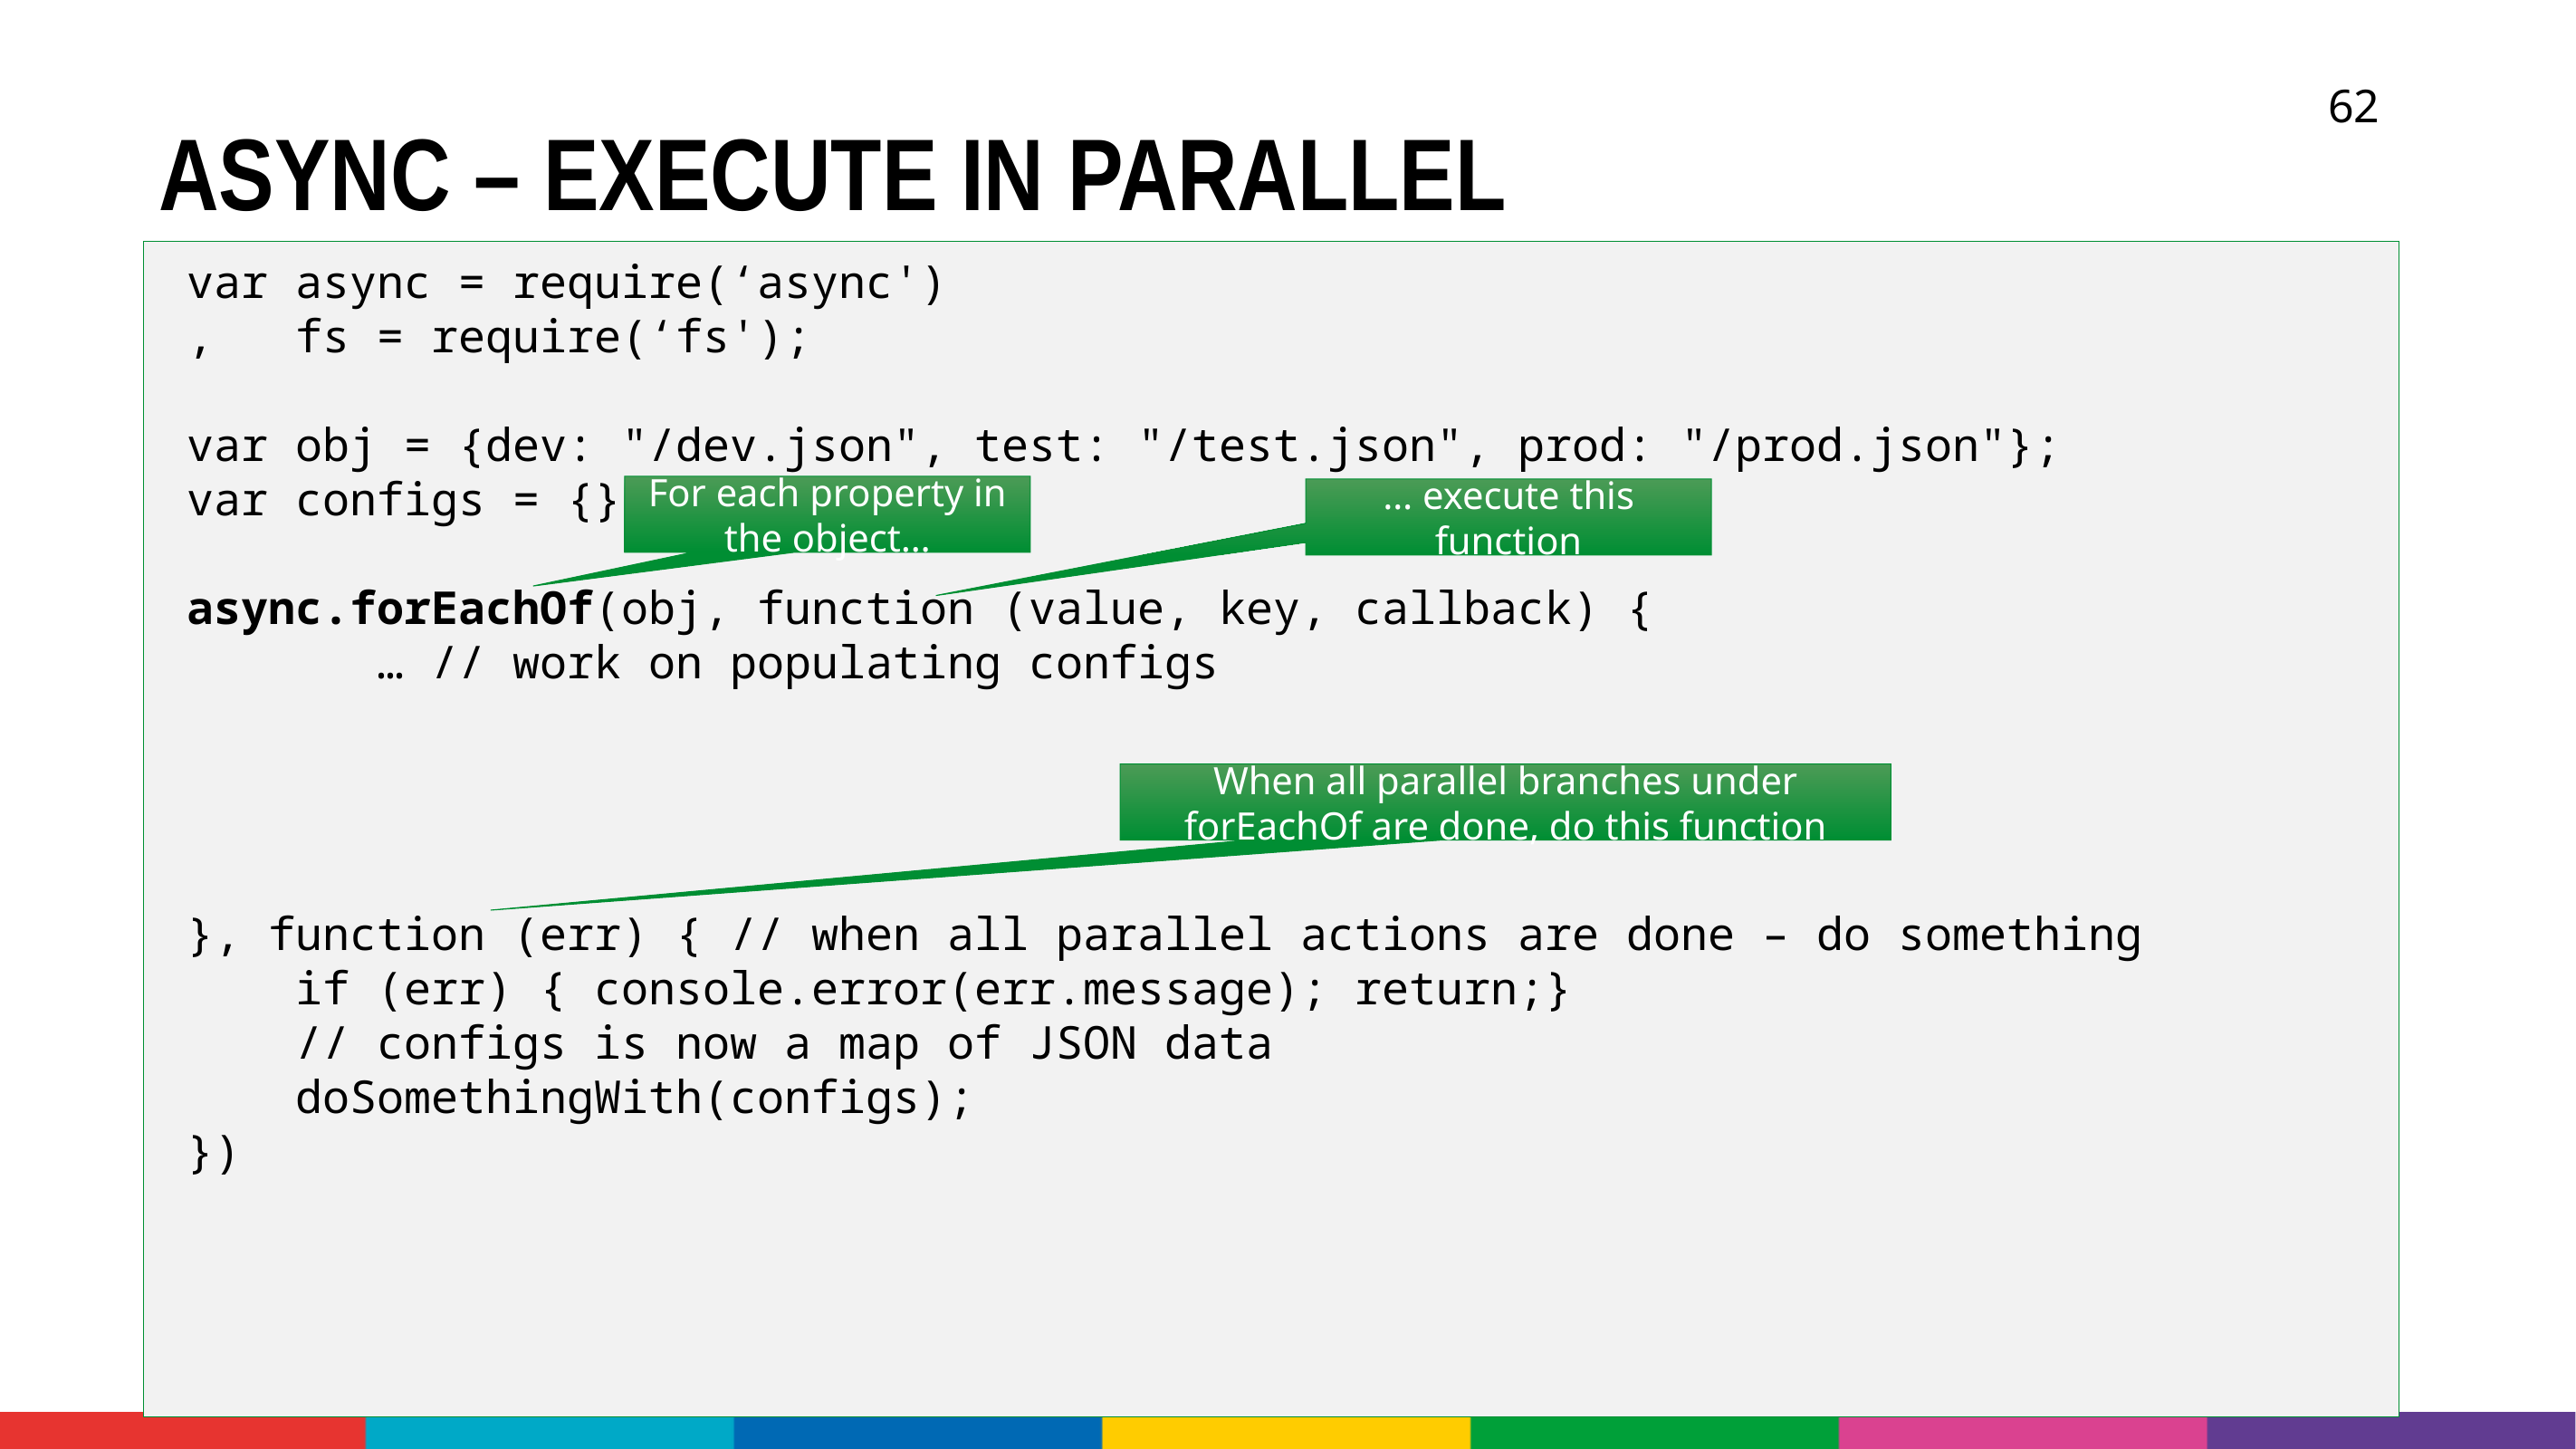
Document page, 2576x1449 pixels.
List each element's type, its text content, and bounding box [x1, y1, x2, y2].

picture [735, 1412, 2576, 1449]
picture [0, 1412, 733, 1449]
text_box … execute this function [935, 478, 1712, 597]
text_box For each property in the object… [532, 475, 1031, 587]
text_box When all parallel branches under forEachOf are done, do this function [490, 763, 1891, 911]
text_box [143, 241, 2399, 1417]
text_box var async = require(‘async') , fs = require(‘fs'); var obj = {dev: "/dev.json", test: "/test.json", prod: "/prod.json"}; var configs = {}; async.forEachOf(obj, function (value, key, callback) { … // work on populating configs }, function (err) { // when all parallel actions are done – do something if (err) { console.error(err.message); return;} // configs is now a map of JSON data doSomethingWith(configs); }) [163, 241, 2313, 1189]
slide_number 62 [2314, 70, 2576, 178]
title async – execute in parallel [145, 125, 2059, 241]
